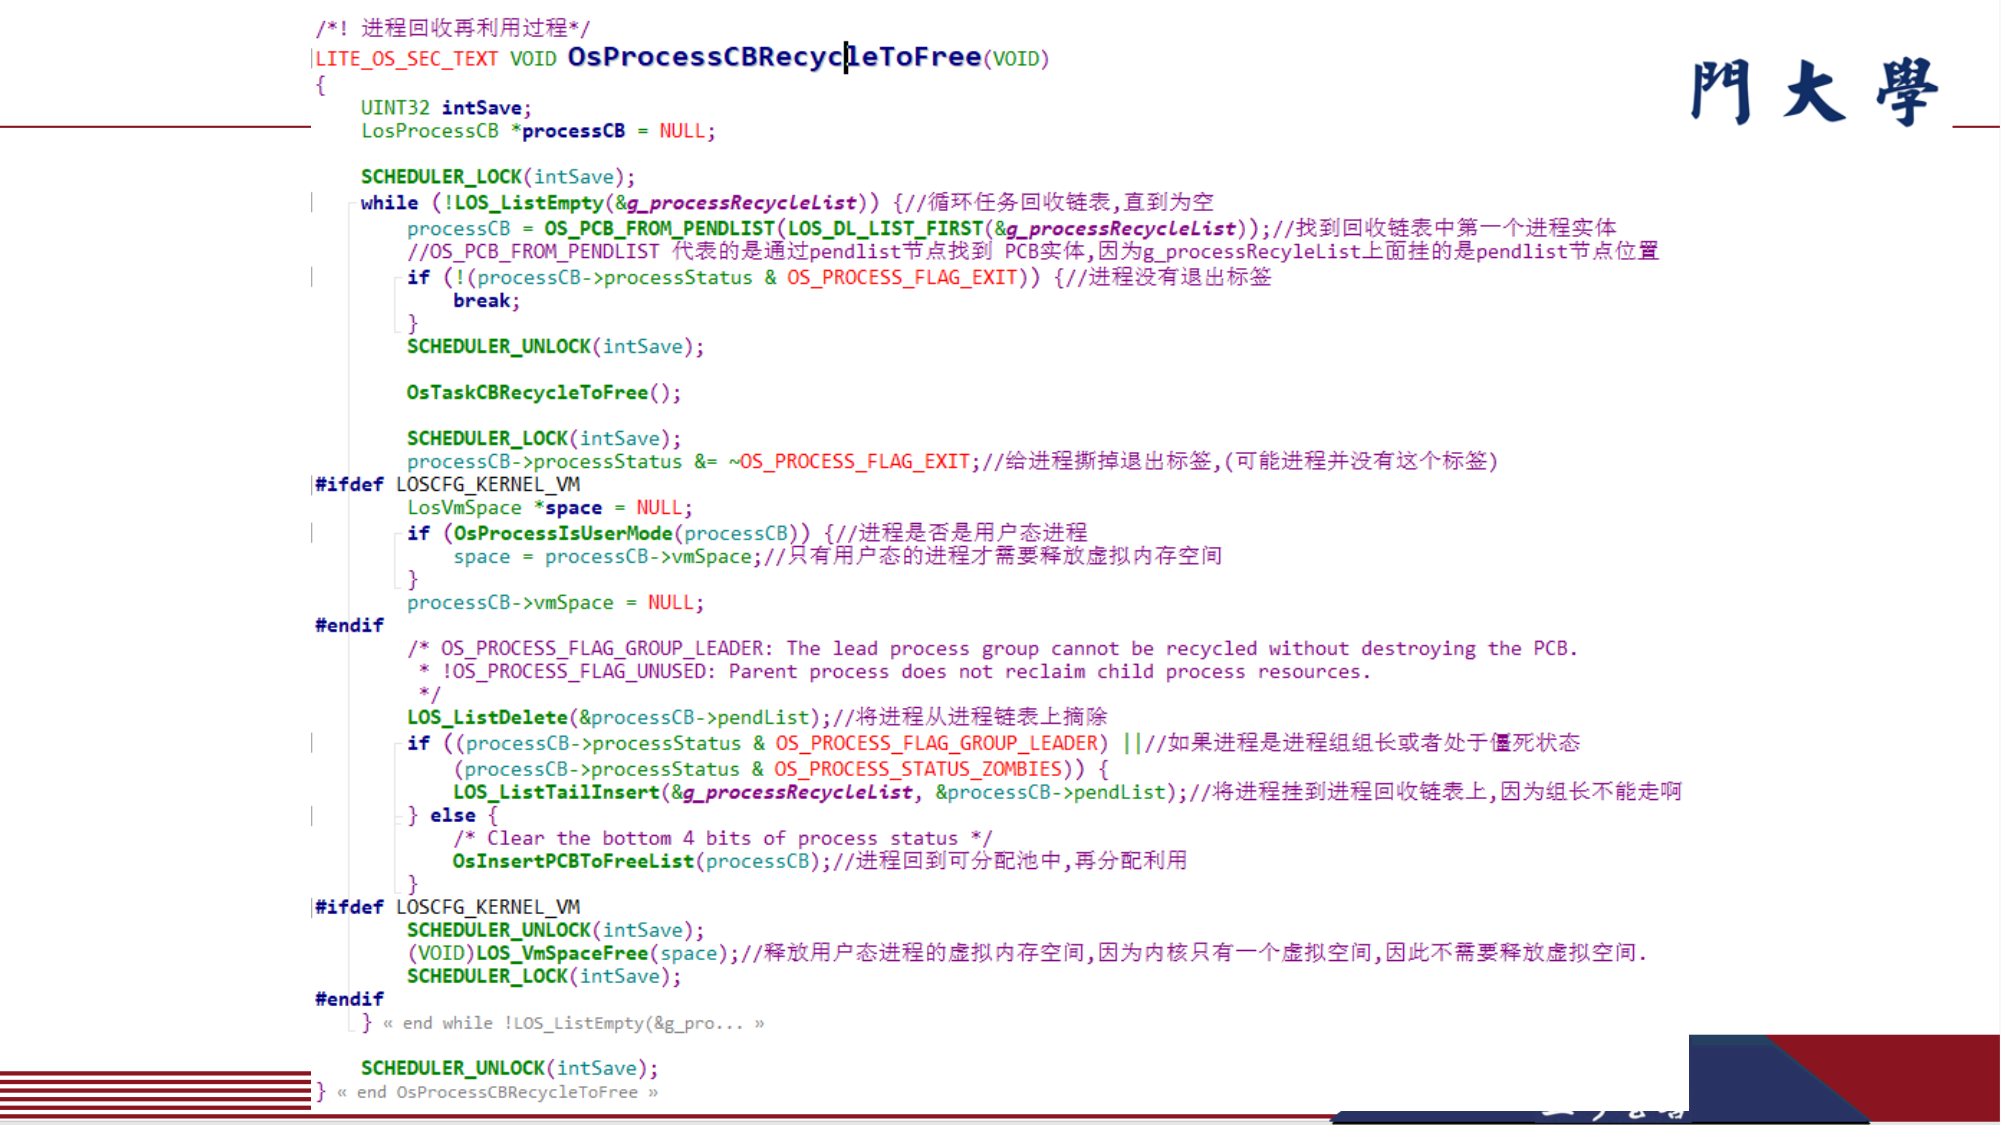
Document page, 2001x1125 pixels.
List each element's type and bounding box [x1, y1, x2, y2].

list [310, 14, 1690, 1111]
picture [0, 0, 2001, 1125]
